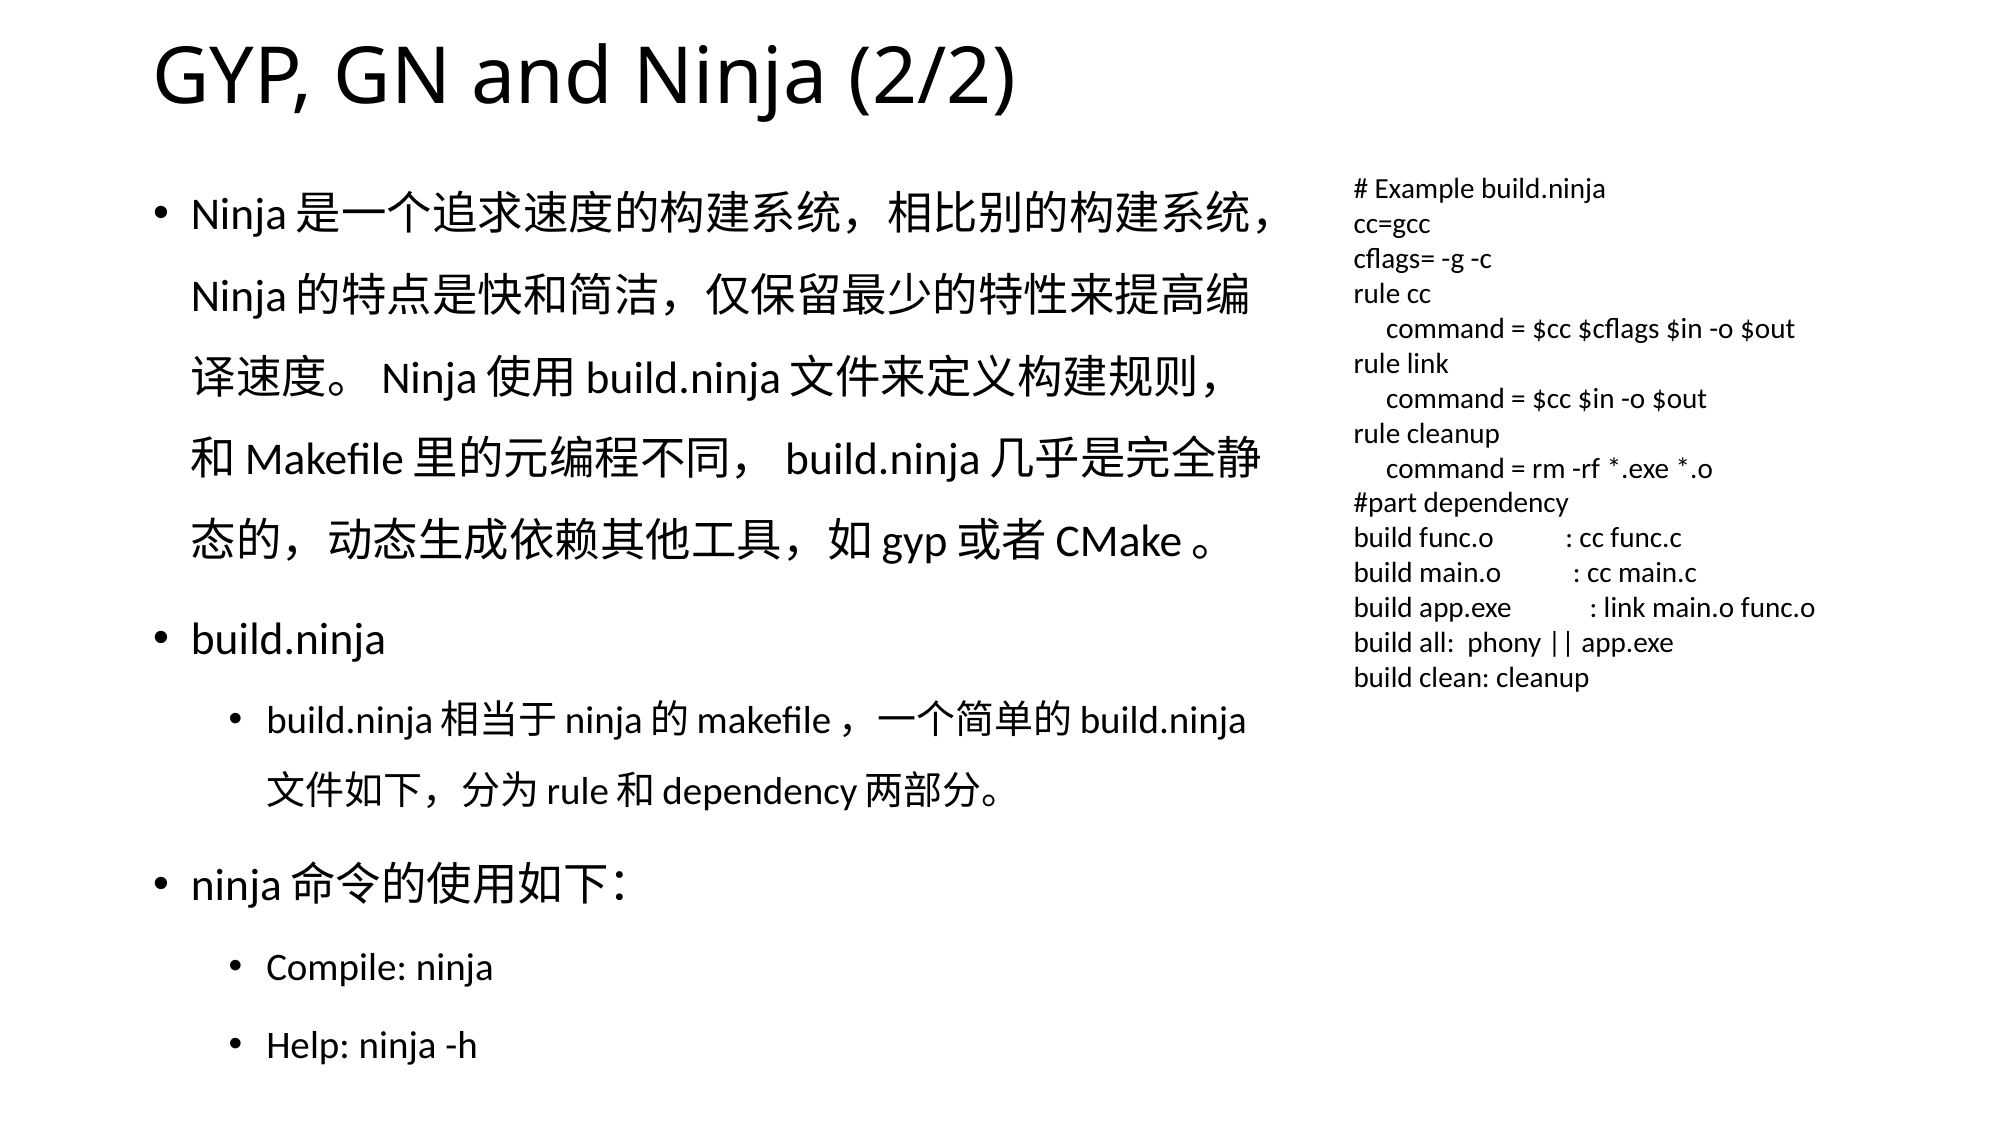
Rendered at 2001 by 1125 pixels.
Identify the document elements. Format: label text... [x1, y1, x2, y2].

list Ninja是一个追求速度的构建系统，相比别的构建系统，Ninja的特点是快和简洁，仅保留最少的特性来提高编译速度。Ninja使用build.ninja文件来定义构建规则，和Makefile里的元编程不同，build.ninja几乎是完全静态的，动态生成依赖其他工具，如gyp或者CMake。 build.ninja build.ninja相当于ninja的makefile，一个简单的build.ninja文件如下，分为rule和dependency两部分。 ninja命令的使用如下： Compile: ninja Help: ninja -h [138, 149, 1289, 1109]
title GYP, GN and Ninja (2/2) [137, 27, 1863, 129]
text_box # Example build.ninja cc=gcc cflags= -g -c rule cc command = $cc $cflags $in -o $out rule link command = $cc $in -o $out rule cleanup command = rm -rf *.exe *.o #part dependency build func.o : cc func.c build main.o : cc main.c build app.exe : link main.o func.o build all: phony || app.exe build clean: cleanup [1338, 161, 1957, 701]
